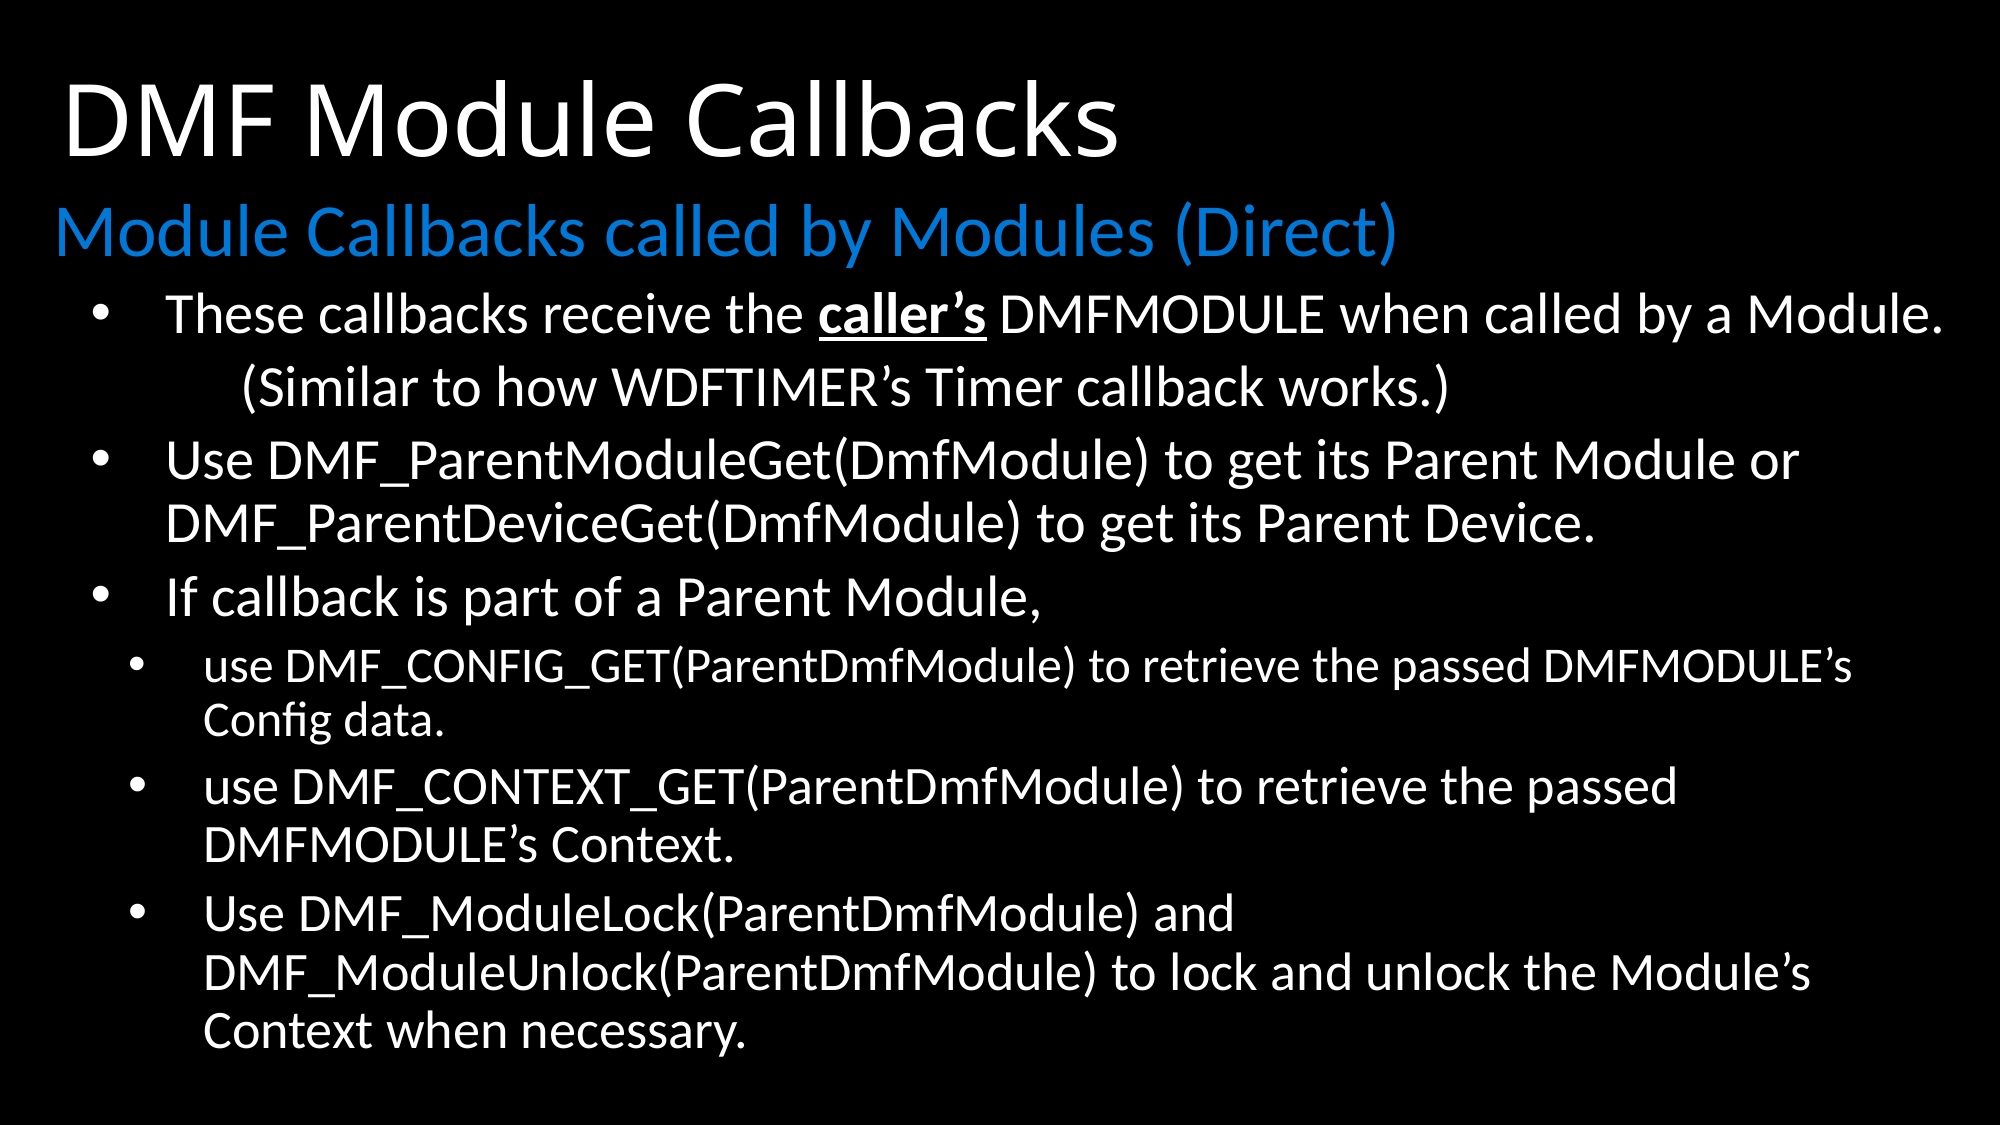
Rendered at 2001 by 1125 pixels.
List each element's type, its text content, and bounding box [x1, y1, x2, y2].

title DMF Module Callbacks [45, 48, 1996, 199]
list Module Callbacks called by Modules (Direct) These callbacks receive the caller’s DMFMODULE when called by a Module. (Similar to how WDFTIMER’s Timer callback works.) Use DMF_ParentModuleGet(DmfModule) to get its Parent Module or DMF_ParentDeviceGet(DmfModule) to get its Parent Device. If callback is part of a Parent Module, use DMF_CONFIG_GET(ParentDmfModule) to retrieve the passed DMFMODULE’s Config data. use DMF_CONTEXT_GET(ParentDmfModule) to retrieve the passed DMFMODULE’s Context. Use DMF_ModuleLock(ParentDmfModule) and DMF_ModuleUnlock(ParentDmfModule) to lock and unlock the Module’s Context when necessary. [38, 184, 1962, 1077]
